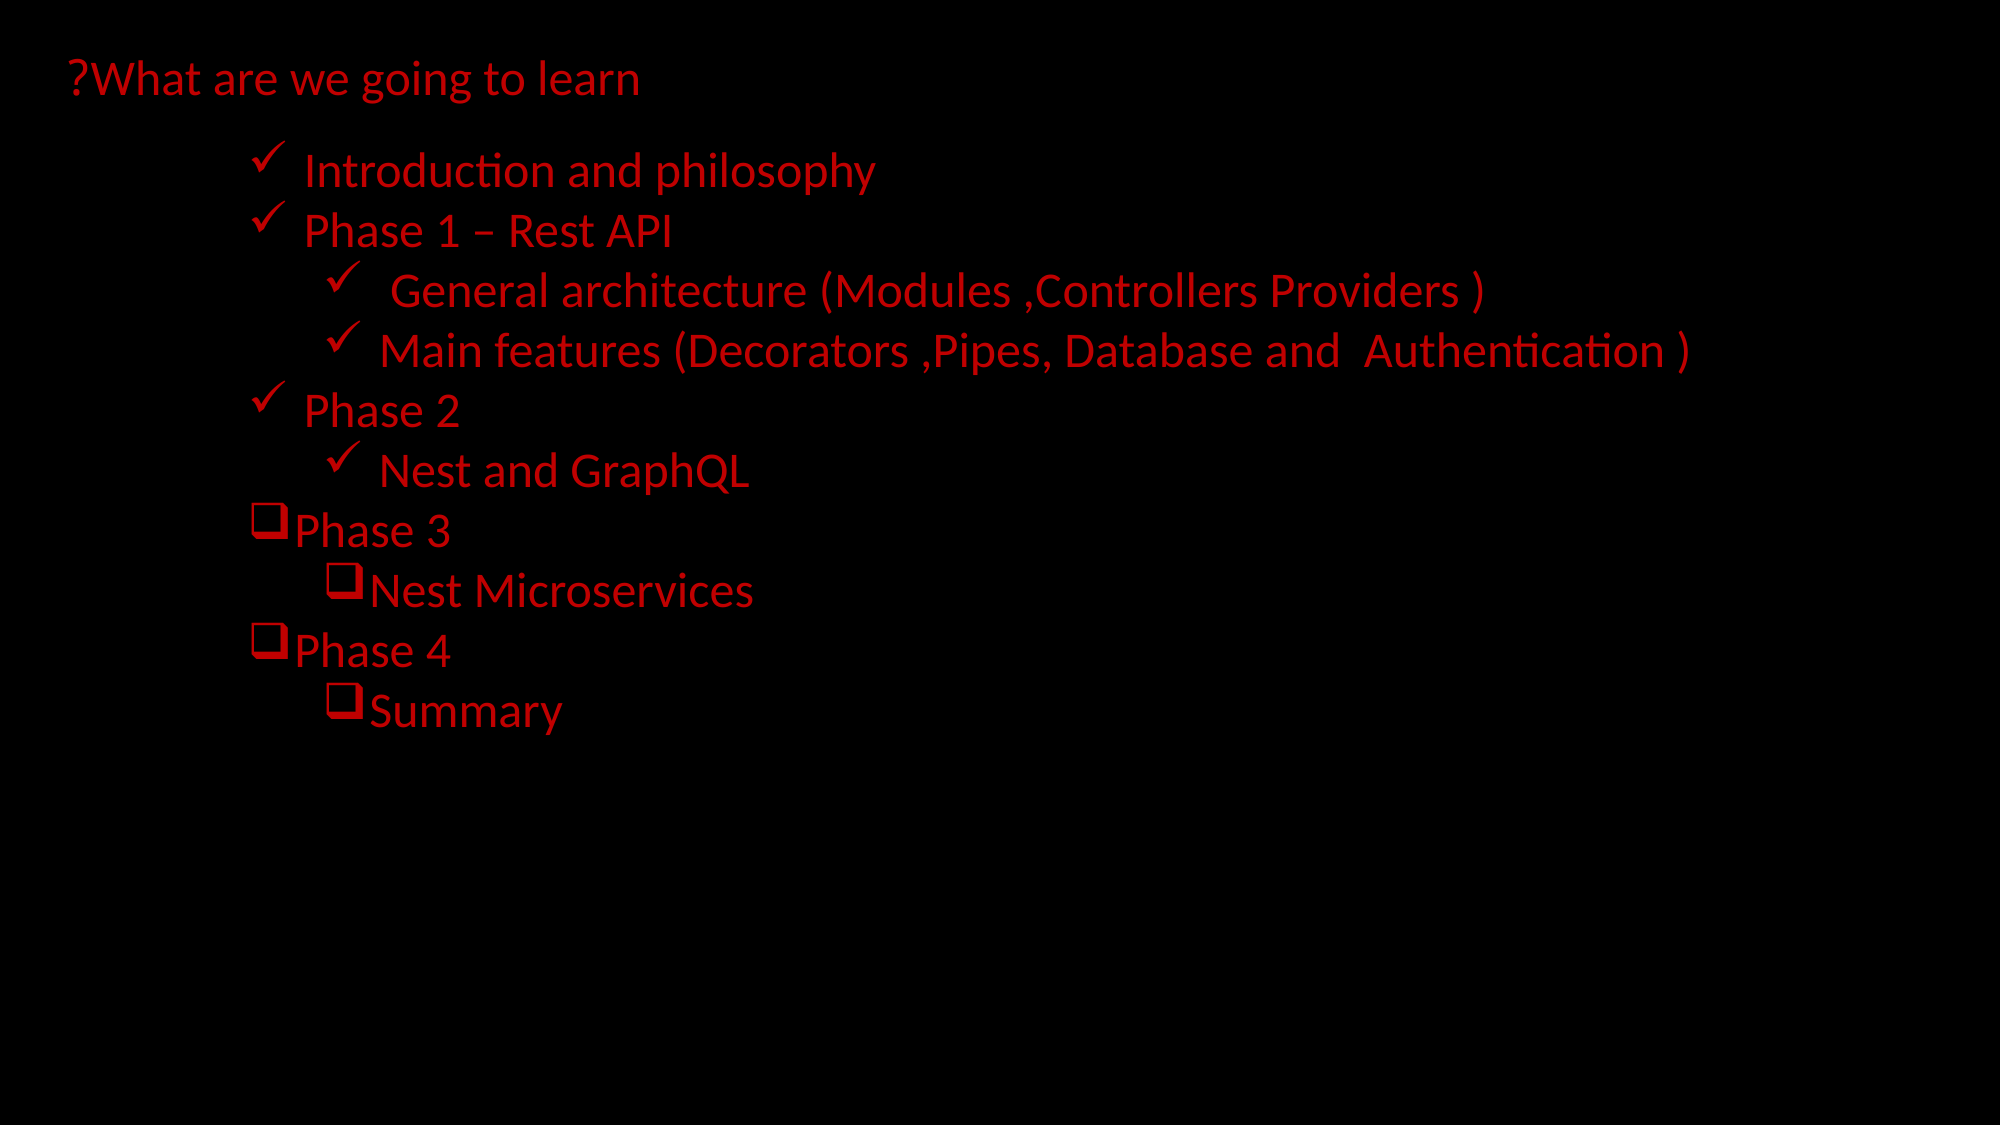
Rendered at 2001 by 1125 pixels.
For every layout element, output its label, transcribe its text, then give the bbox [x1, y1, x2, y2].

text_box Introduction and philosophy Phase 1 – Rest API General architecture (Modules ,Controllers Providers ) Main features (Decorators ,Pipes, Database and Authentication ) Phase 2 Nest and GraphQL Phase 3 Nest Microservices Phase 4 Summary [232, 130, 1940, 745]
text_box What are we going to learn? [49, 37, 1383, 113]
